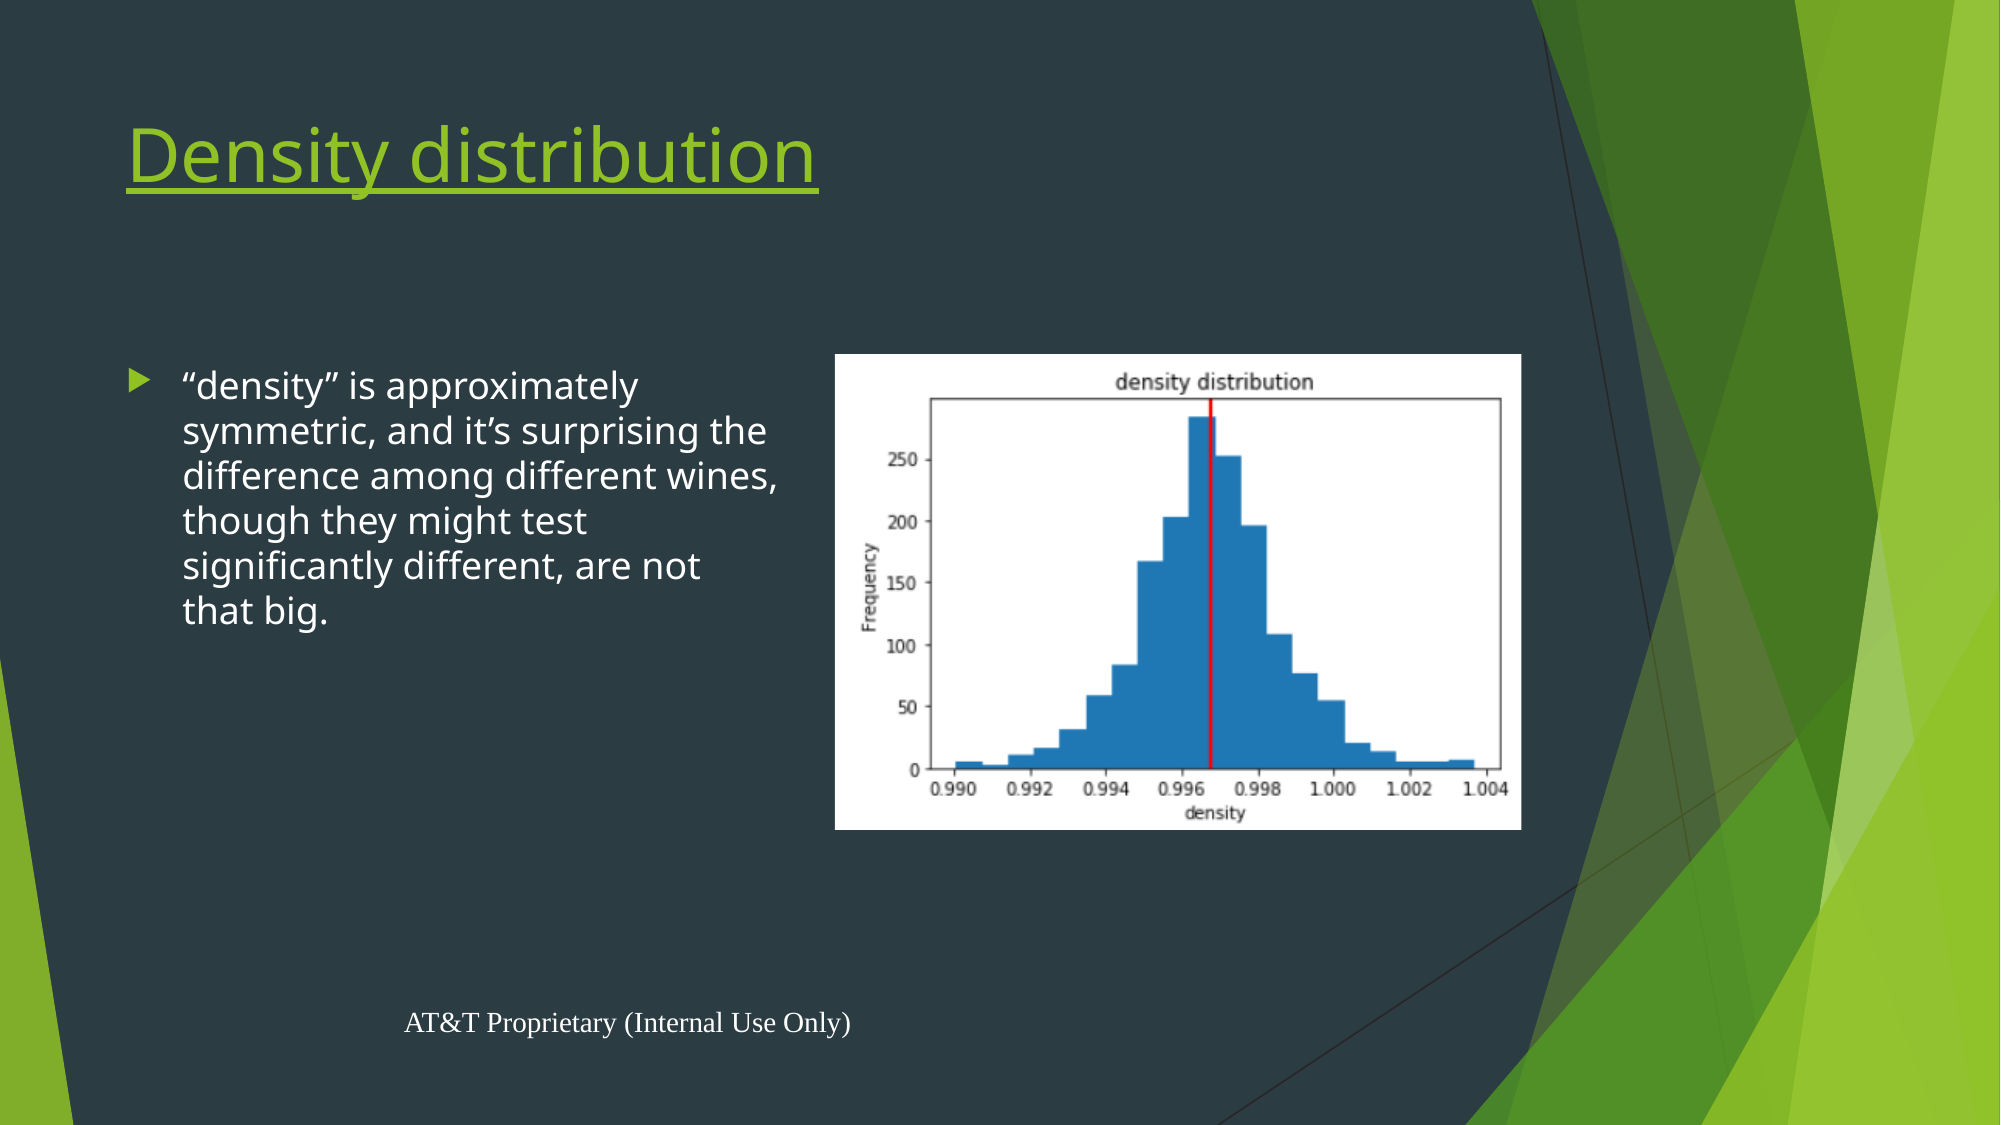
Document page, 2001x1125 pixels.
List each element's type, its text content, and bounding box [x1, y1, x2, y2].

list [834, 354, 1522, 830]
list “density” is approximately symmetric, and it’s surprising the difference among different wines, though they might test significantly different, are not that big. [111, 354, 798, 991]
title Density distribution [111, 99, 1522, 317]
footer AT&T Proprietary (Internal Use Only) [111, 991, 1145, 1051]
